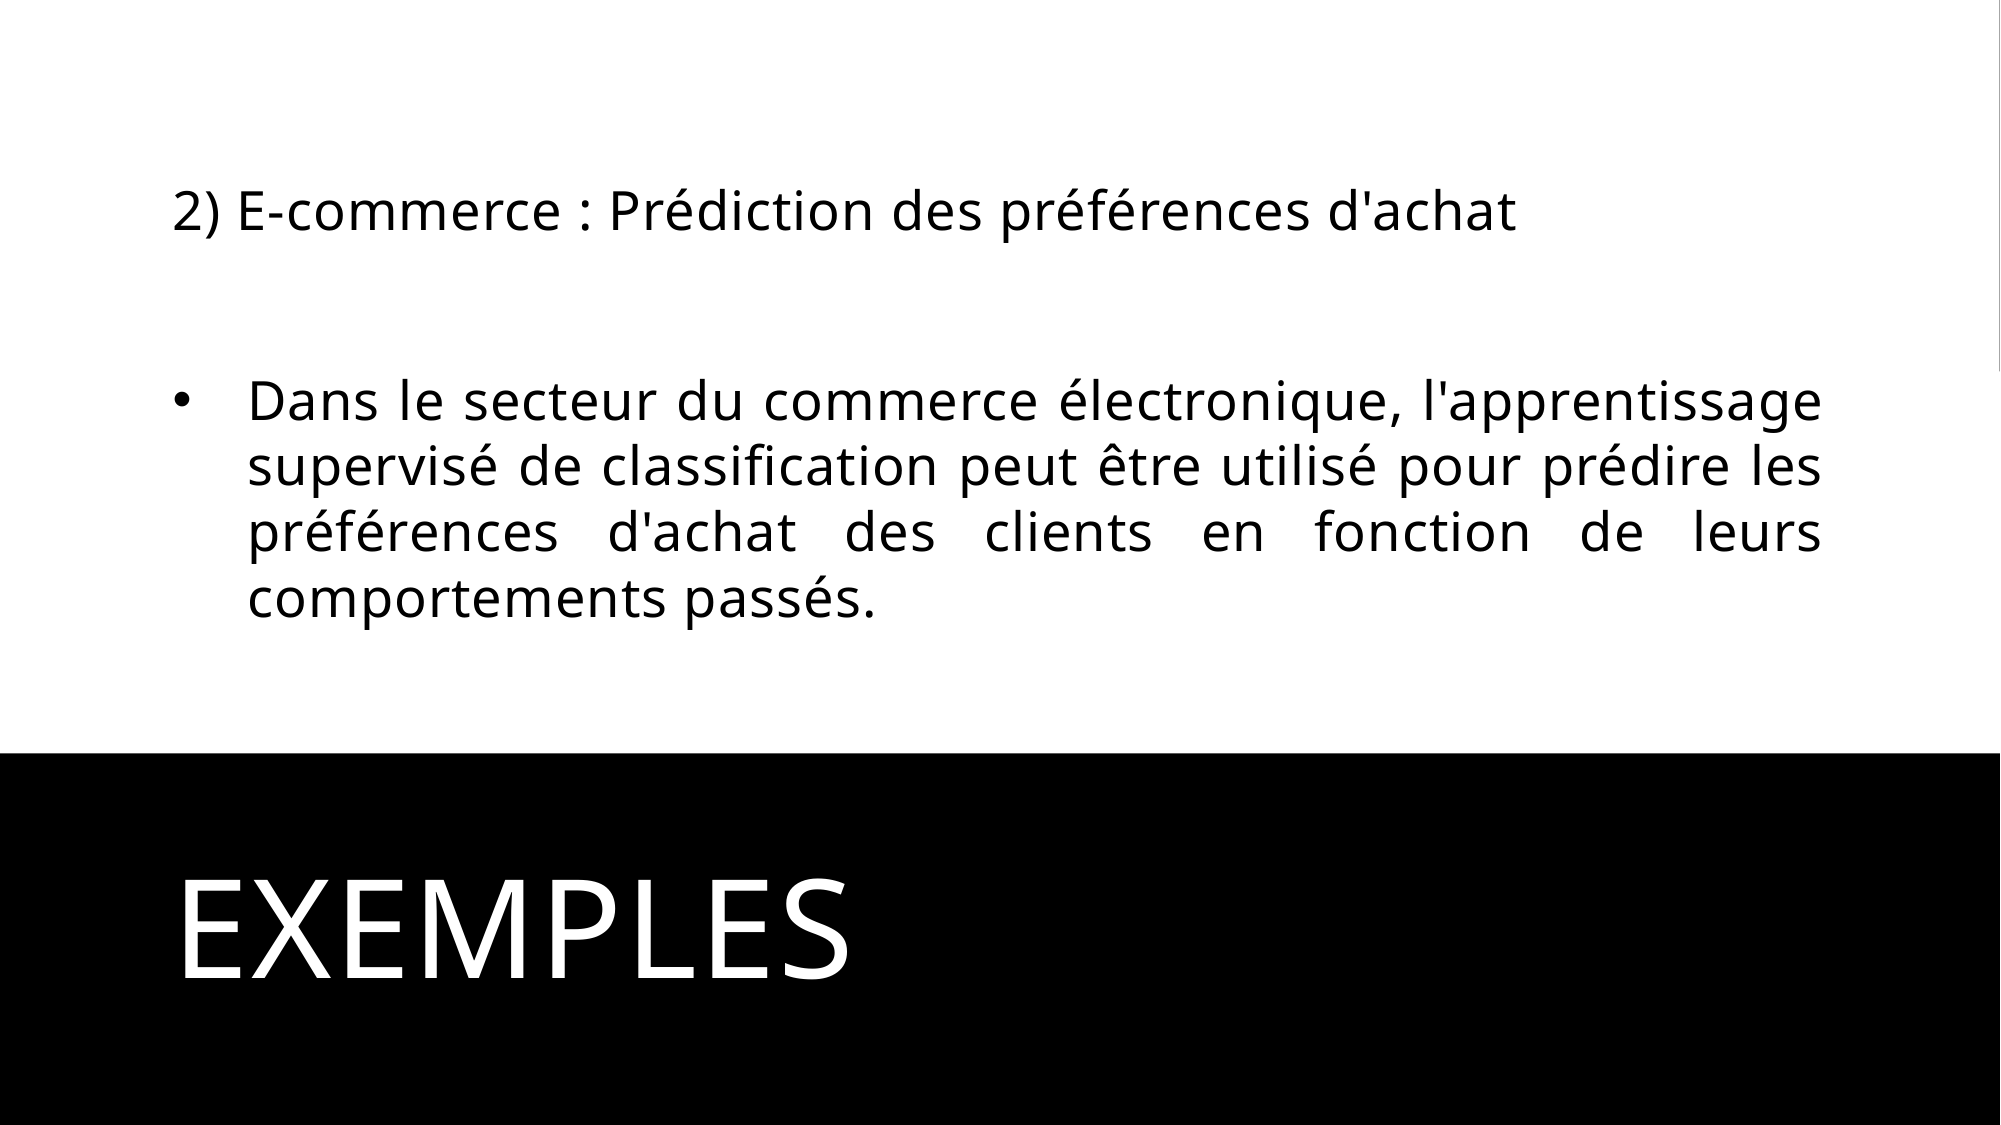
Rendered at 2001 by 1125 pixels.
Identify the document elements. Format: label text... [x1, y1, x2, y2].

text_box [0, 752, 2000, 1125]
title exemples [157, 825, 1842, 1043]
list 2) E-commerce : Prédiction des préférences d'achat Dans le secteur du commerce électronique, l'apprentissage supervisé de classification peut être utilisé pour prédire les préférences d'achat des clients en fonction de leurs comportements passés. [157, 109, 1842, 694]
text_box [0, 0, 2000, 752]
